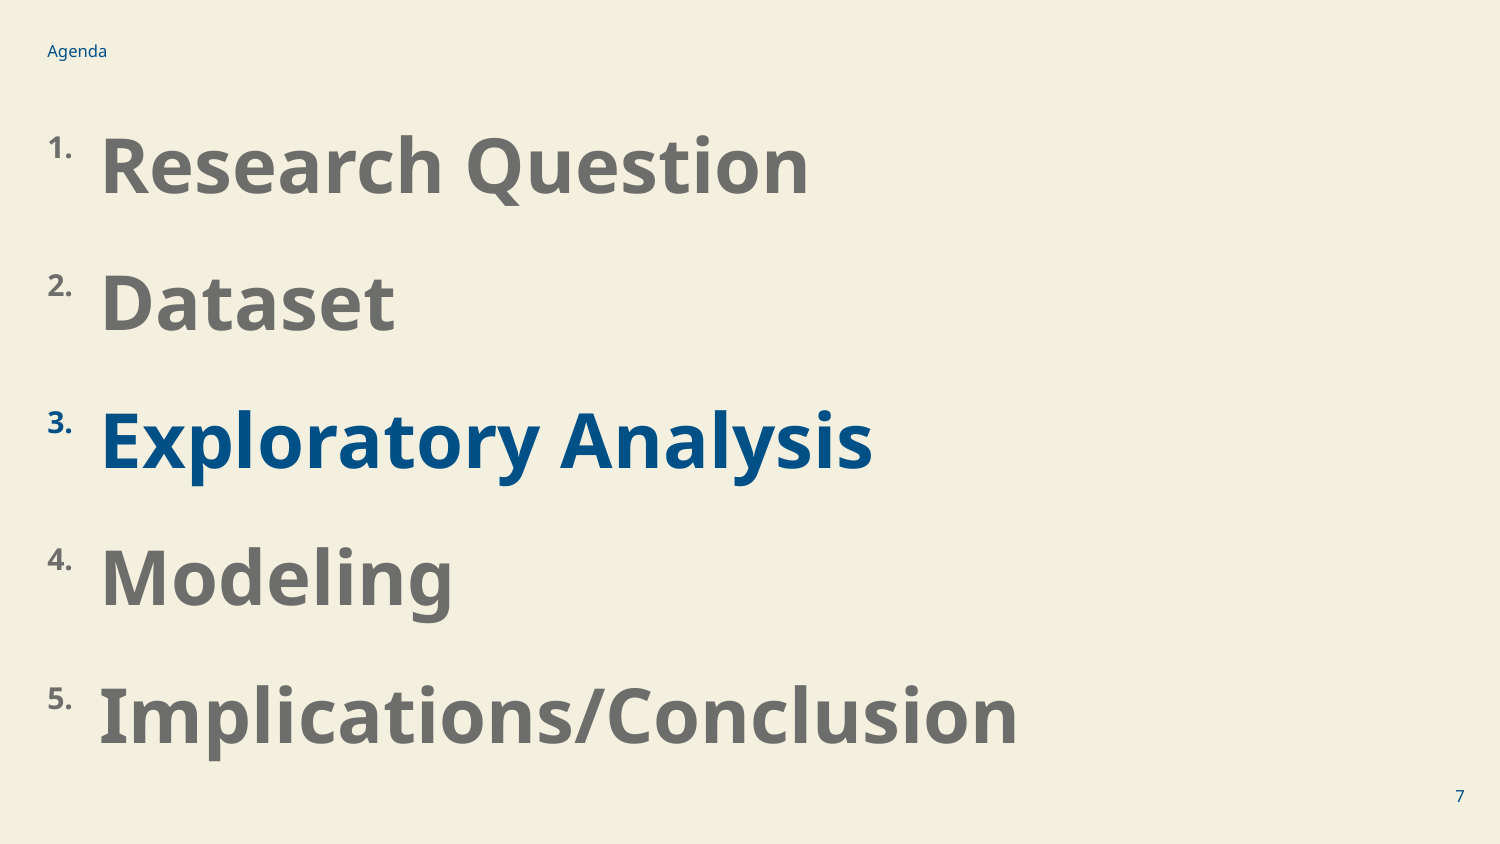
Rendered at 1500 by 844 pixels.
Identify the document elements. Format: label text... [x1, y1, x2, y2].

text_box 1. [32, 122, 97, 180]
text_box 2. [32, 259, 97, 318]
text_box Implications/Conclusion [84, 672, 1241, 754]
list Agenda [32, 32, 338, 67]
slide_number ‹#› [1389, 764, 1480, 830]
text_box Dataset [84, 259, 1241, 341]
text_box 4. [32, 534, 97, 592]
text_box 5. [32, 672, 97, 731]
text_box Exploratory Analysis [84, 397, 1241, 479]
text_box 3. [32, 397, 97, 455]
text_box Modeling [84, 534, 1241, 616]
text_box Research Question [84, 122, 1241, 204]
